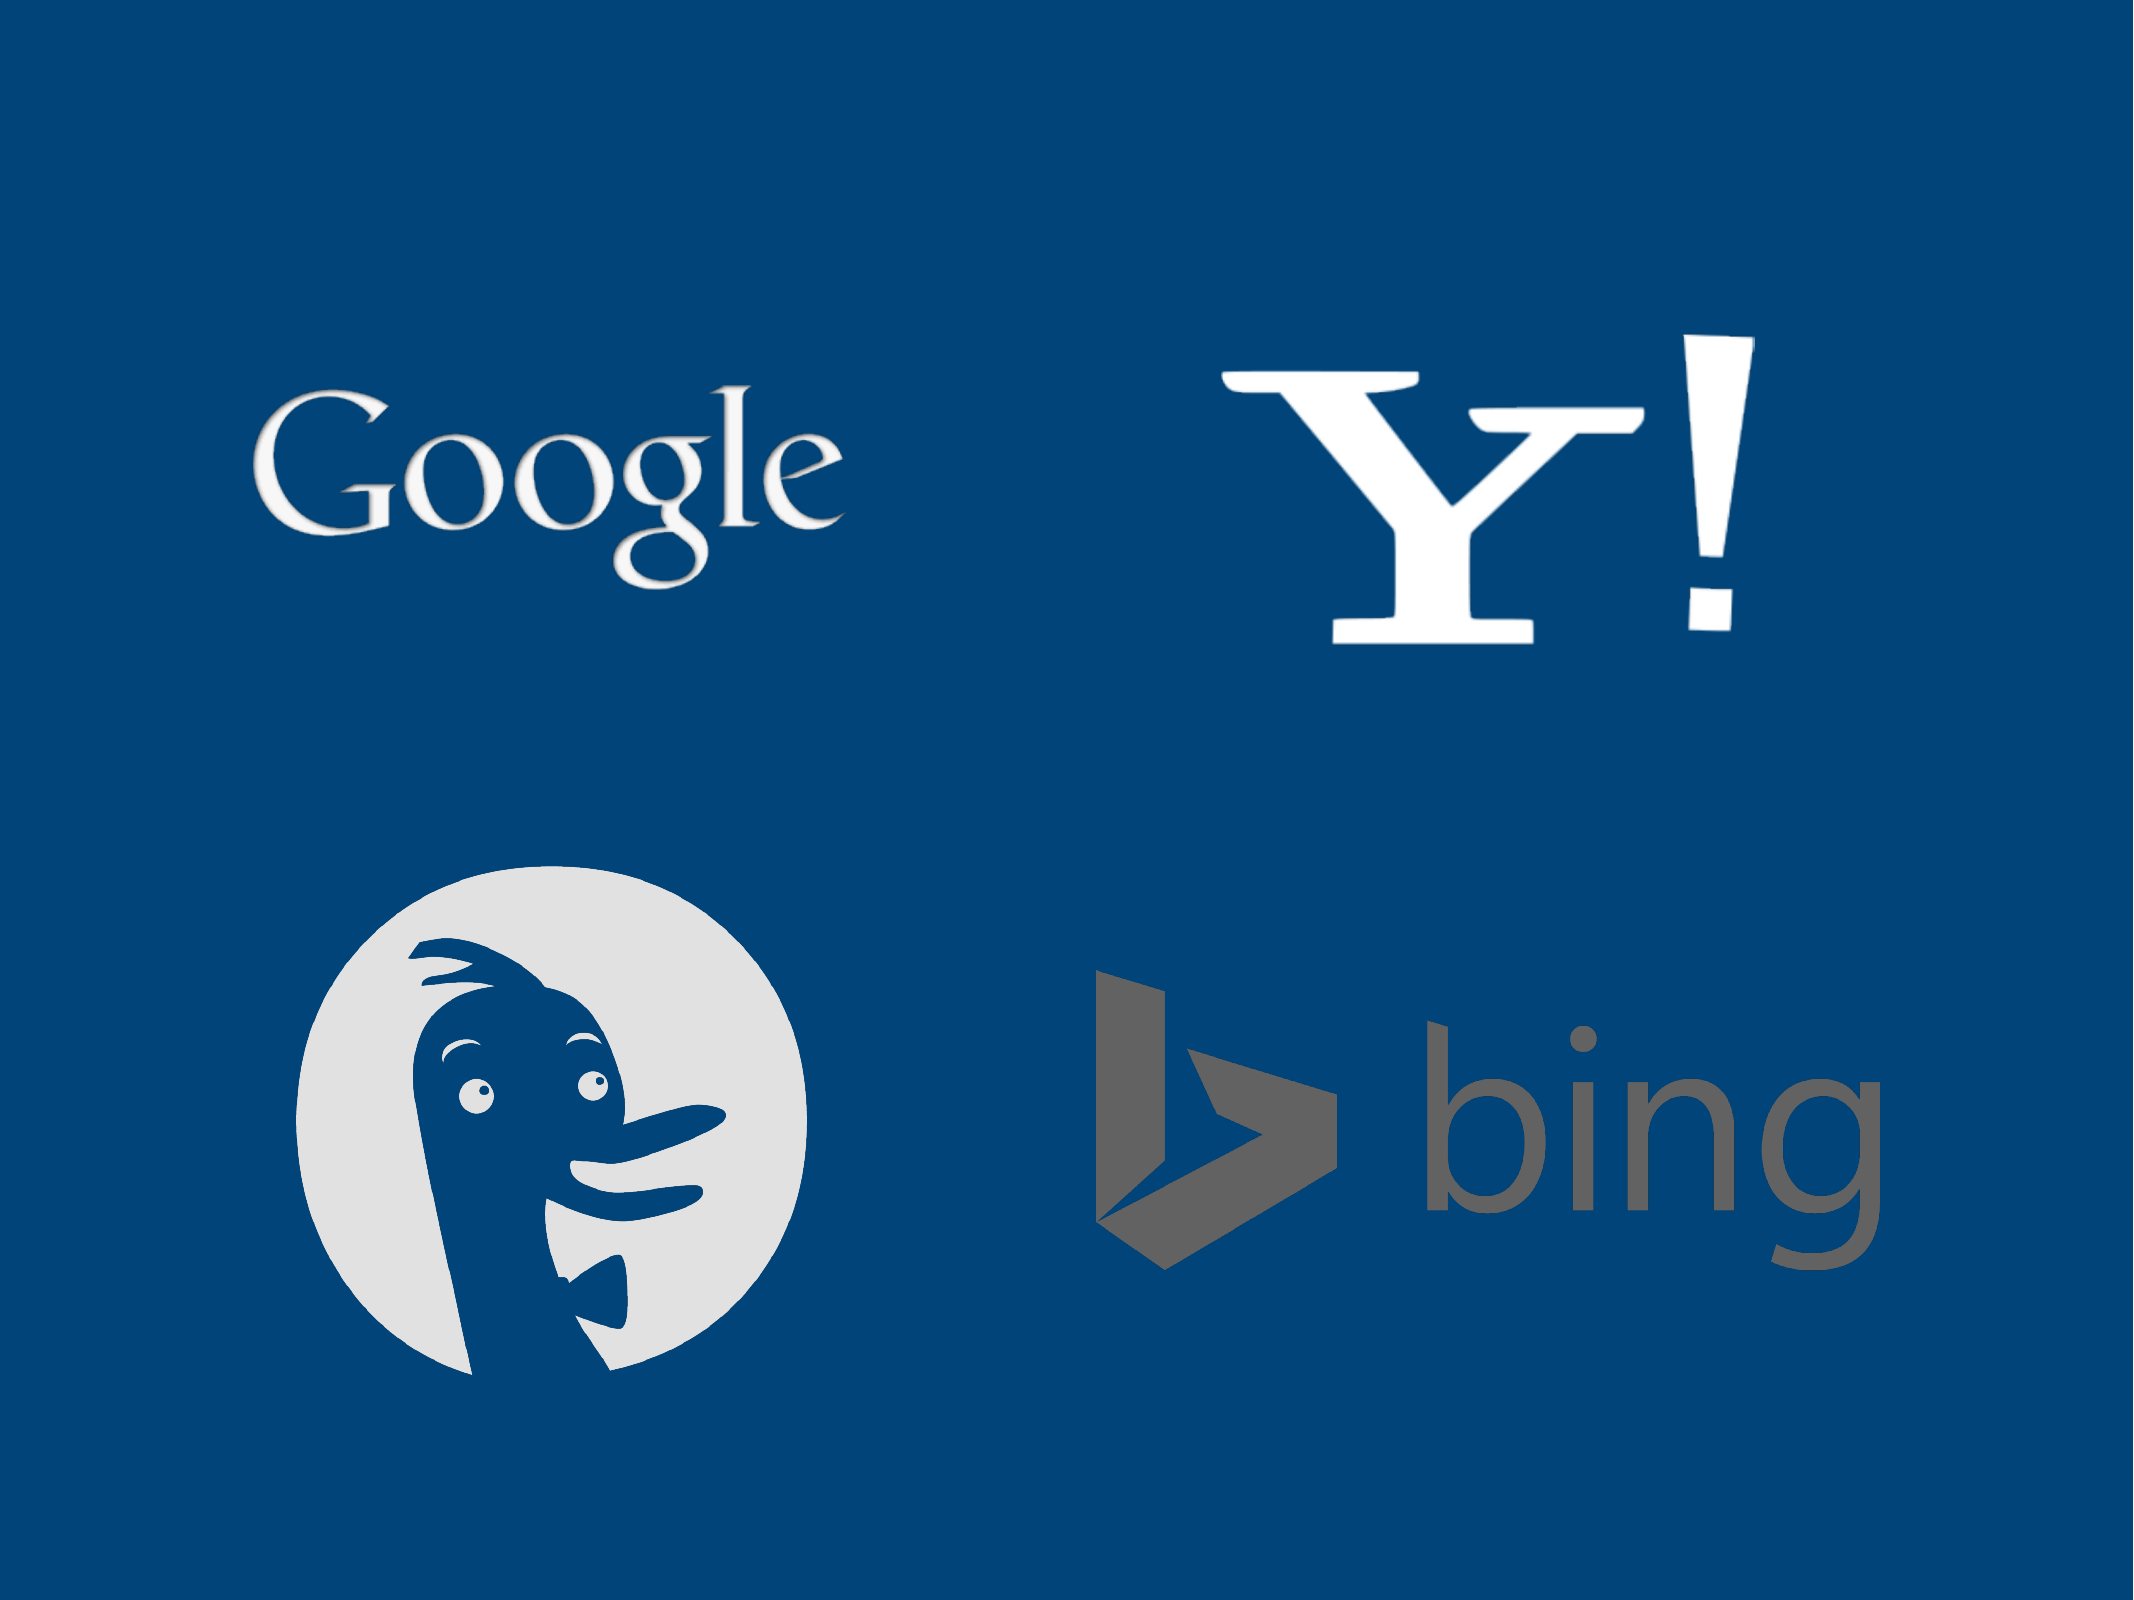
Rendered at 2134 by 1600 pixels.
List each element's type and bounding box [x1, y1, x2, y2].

picture [1221, 222, 1755, 756]
picture [1096, 969, 1880, 1272]
picture [253, 385, 849, 593]
picture [295, 862, 807, 1378]
